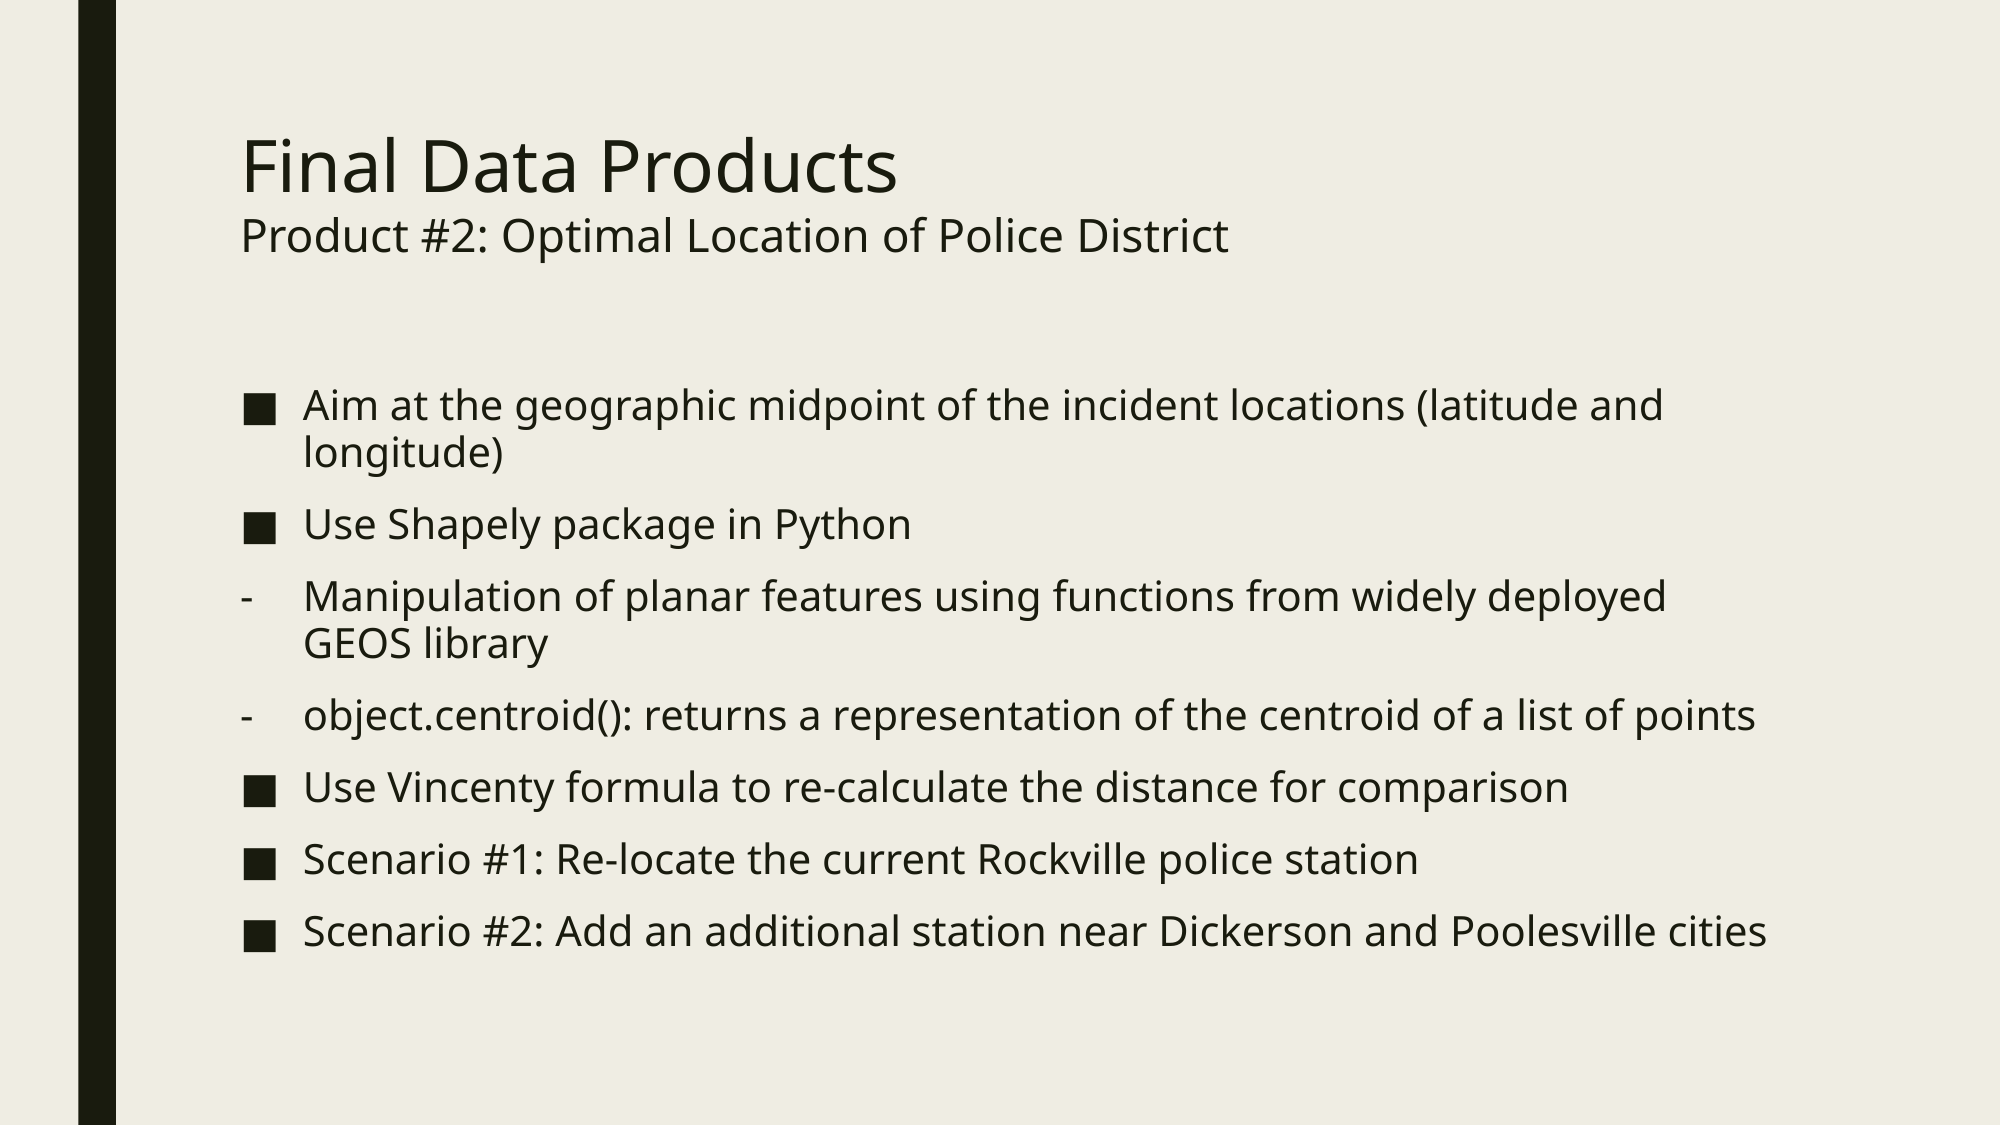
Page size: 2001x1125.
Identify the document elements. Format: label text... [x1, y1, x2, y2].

title Final Data Products Product #2: Optimal Location of Police District [225, 112, 1800, 357]
list Aim at the geographic midpoint of the incident locations (latitude and longitude) Use Shapely package in Python Manipulation of planar features using functions from widely deployed GEOS library object.centroid(): returns a representation of the centroid of a list of points Use Vincenty formula to re-calculate the distance for comparison Scenario #1: Re-locate the current Rockville police station Scenario #2: Add an additional station near Dickerson and Poolesville cities [225, 375, 1800, 963]
